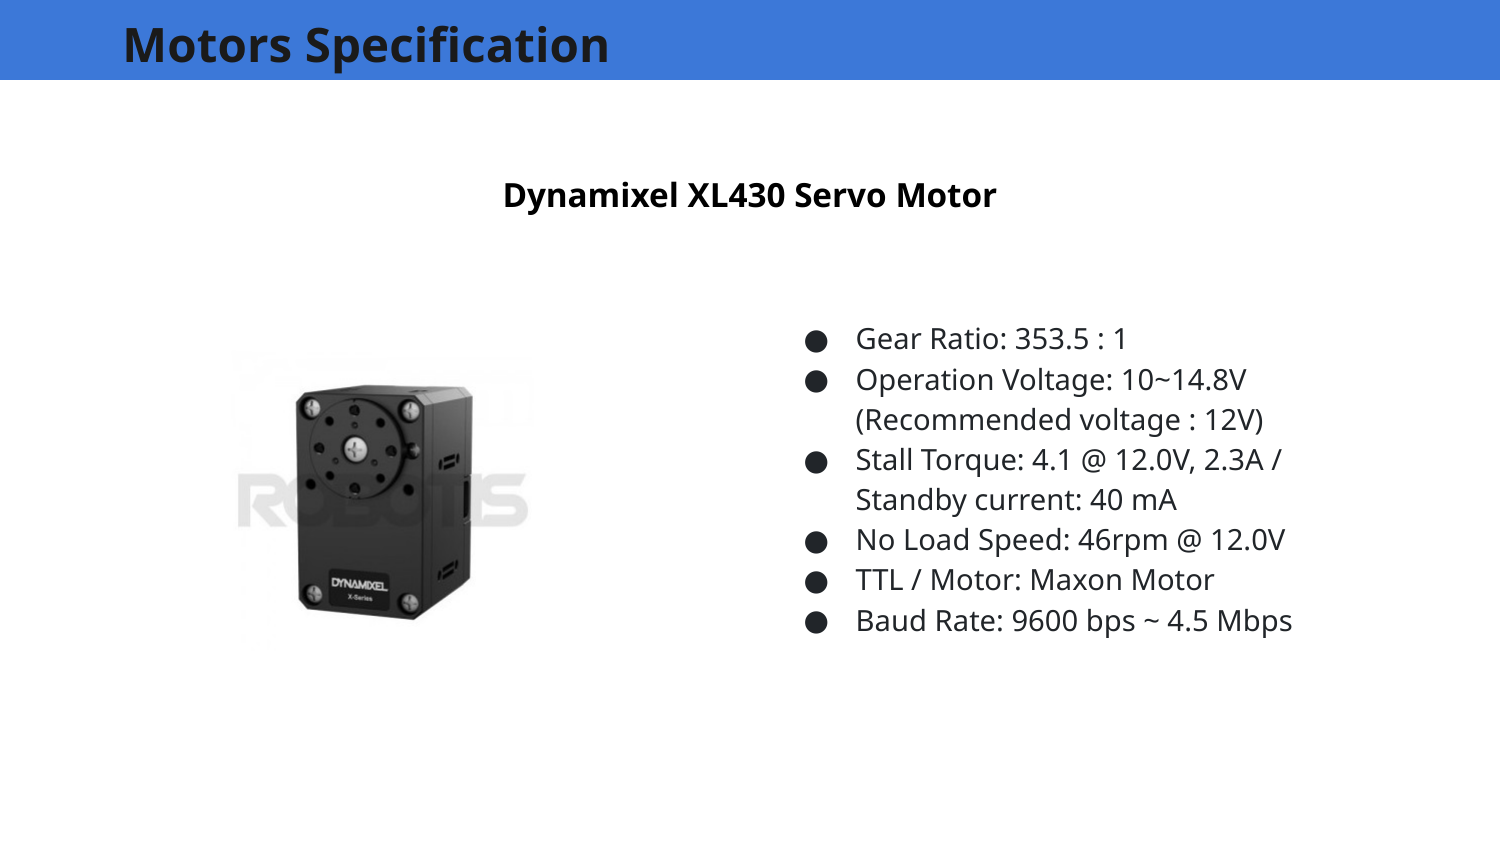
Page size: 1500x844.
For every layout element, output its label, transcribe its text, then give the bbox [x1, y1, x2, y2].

text_box Dynamixel XL430 Servo Motor [479, 158, 1021, 229]
picture [107, 226, 658, 777]
text_box Gear Ratio: 353.5 : 1 Operation Voltage: 10~14.8V (Recommended voltage : 12V) Stall Torque: 4.1 @ 12.0V, 2.3A / Standby current: 40 mA No Load Speed: 46rpm @ 12.0V TTL / Motor: Maxon Motor Baud Rate: 9600 bps ~ 4.5 Mbps [765, 300, 1345, 712]
title Motors Specification [107, 0, 1369, 88]
